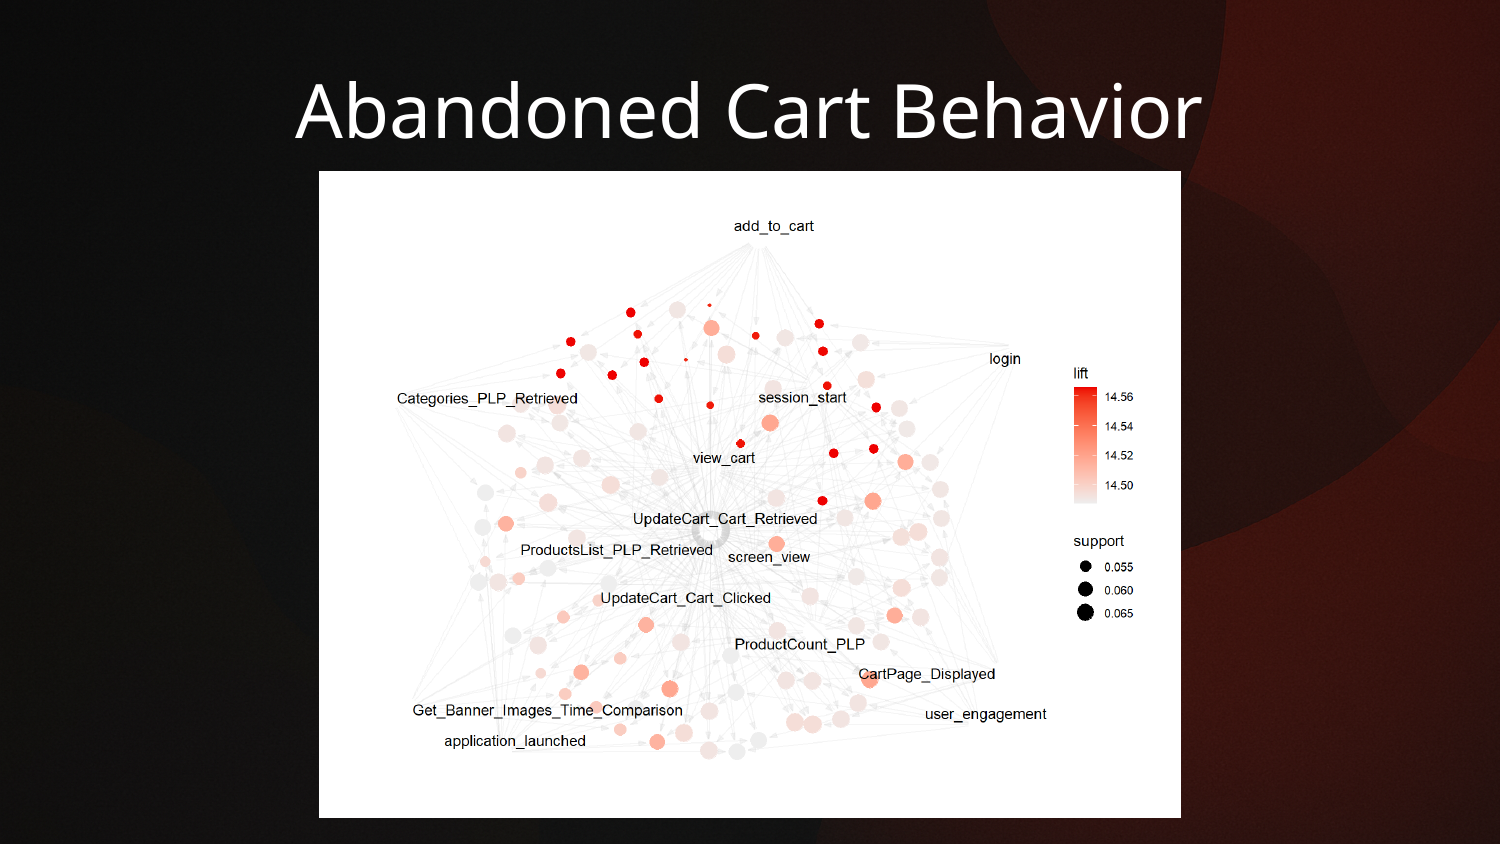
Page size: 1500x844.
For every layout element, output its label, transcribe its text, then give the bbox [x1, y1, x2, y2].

title Abandoned Cart Behavior [114, 37, 1386, 181]
picture [0, 0, 1500, 844]
